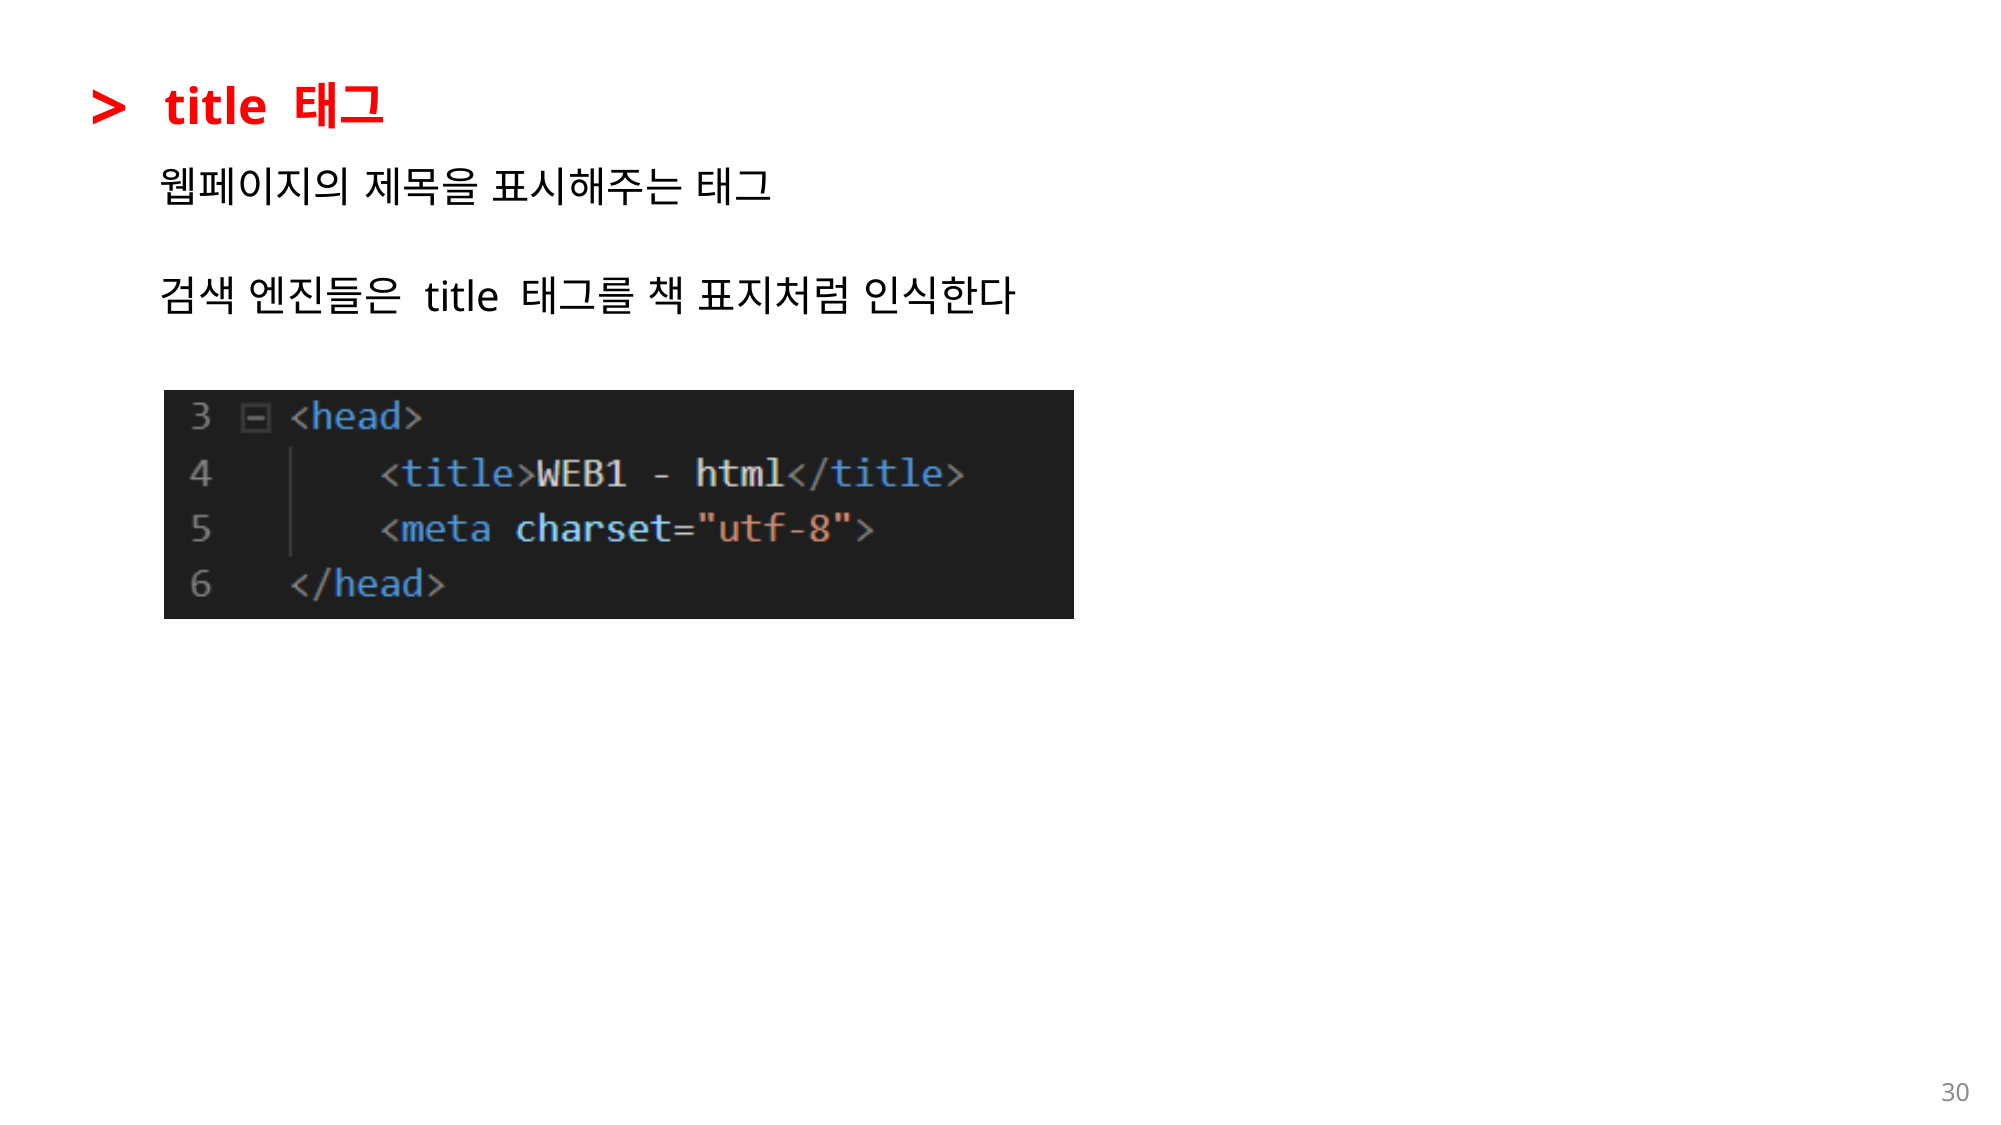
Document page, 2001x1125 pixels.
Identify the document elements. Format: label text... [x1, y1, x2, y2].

slide_number 30 [1534, 1063, 1985, 1124]
text_box title 태그 [149, 67, 1012, 143]
text_box 웹페이지의 제목을 표시해주는 태그 [145, 153, 1559, 219]
text_box 검색 엔진들은 title 태그를 책 표지처럼 인식한다 [145, 262, 1559, 328]
picture [164, 390, 1074, 619]
text_box > [75, 57, 675, 152]
